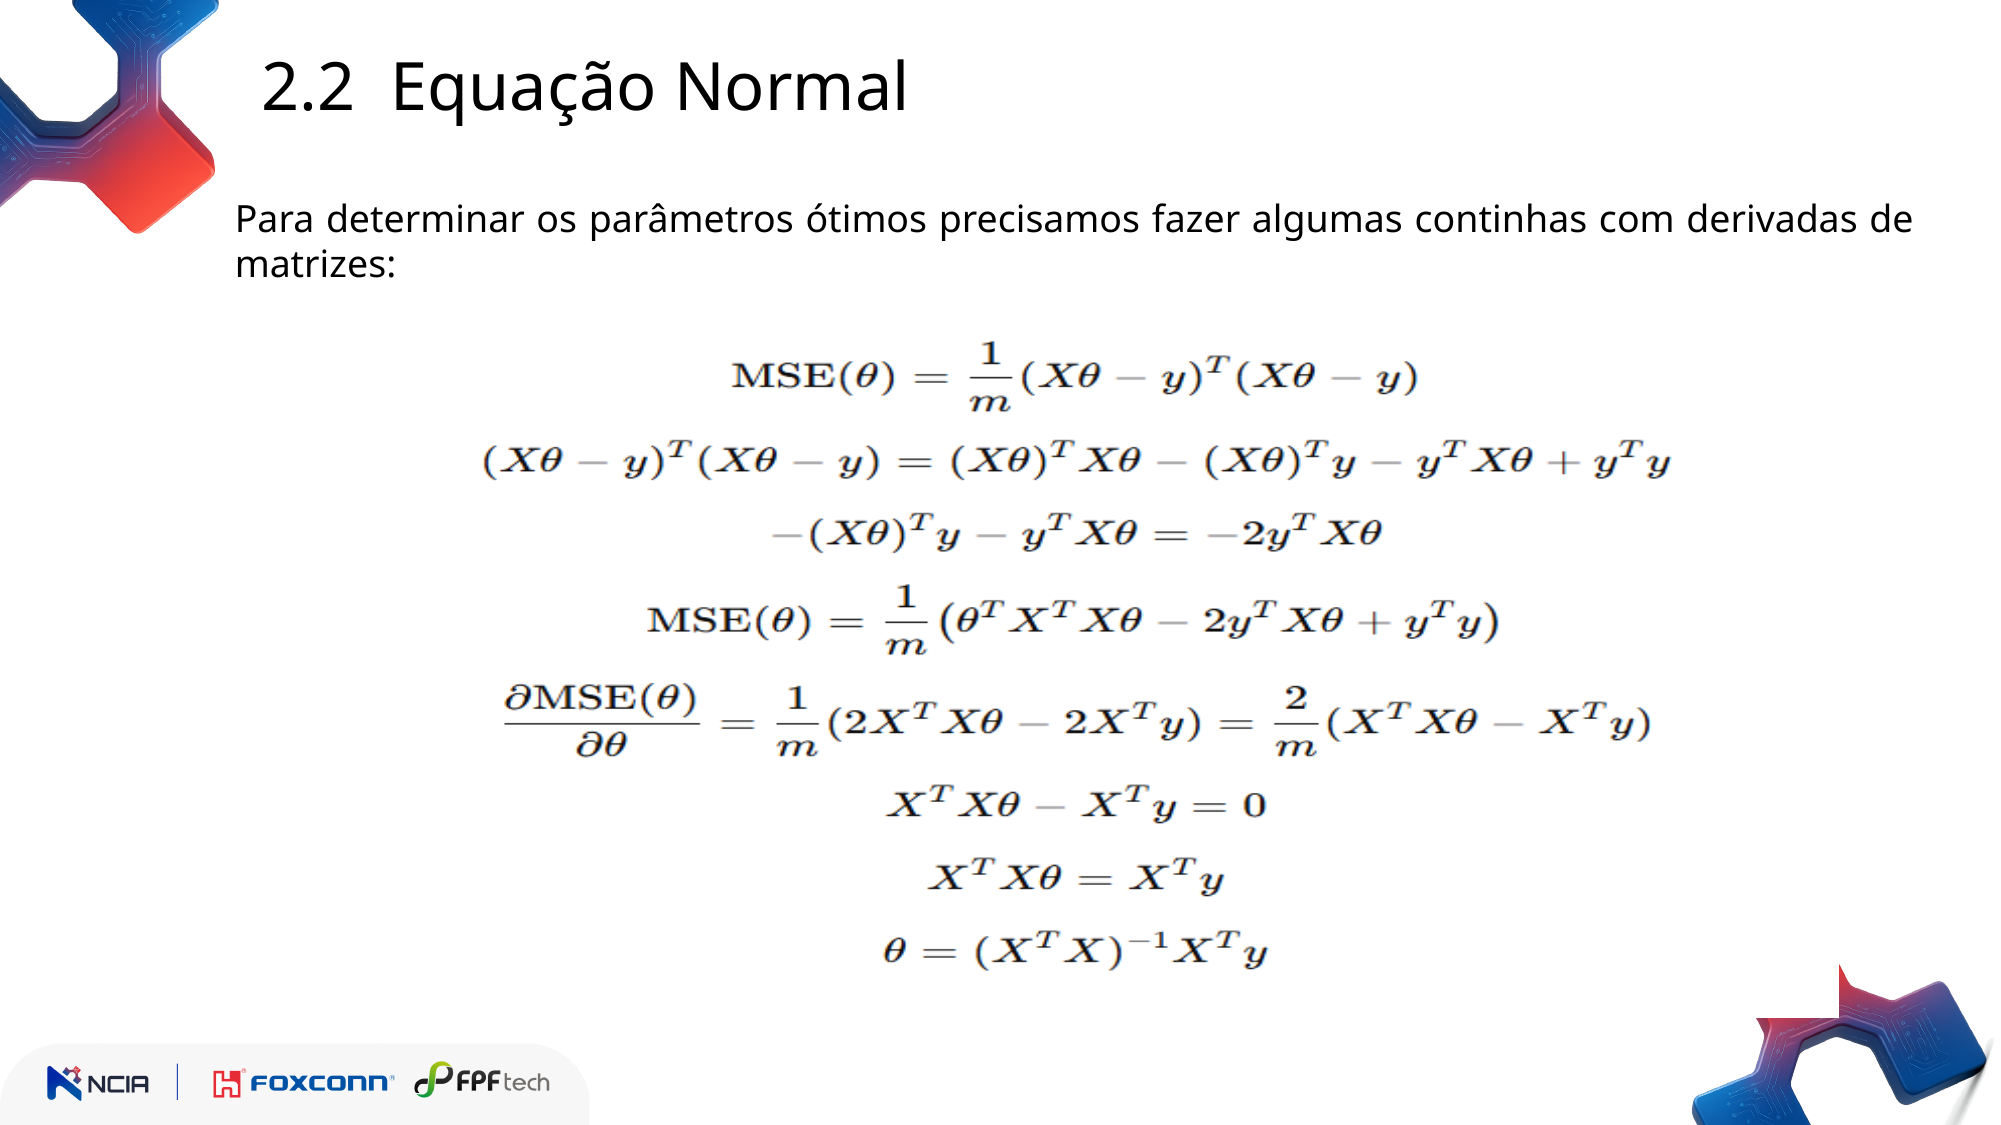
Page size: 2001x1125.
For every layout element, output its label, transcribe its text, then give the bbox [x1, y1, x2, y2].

text_box 2.2 Equação Normal [187, 35, 985, 131]
picture [0, 0, 250, 246]
text_box Para determinar os parâmetros ótimos precisamos fazer algumas continhas com derivadas de matrizes: [220, 187, 1931, 293]
picture [0, 339, 2001, 1125]
